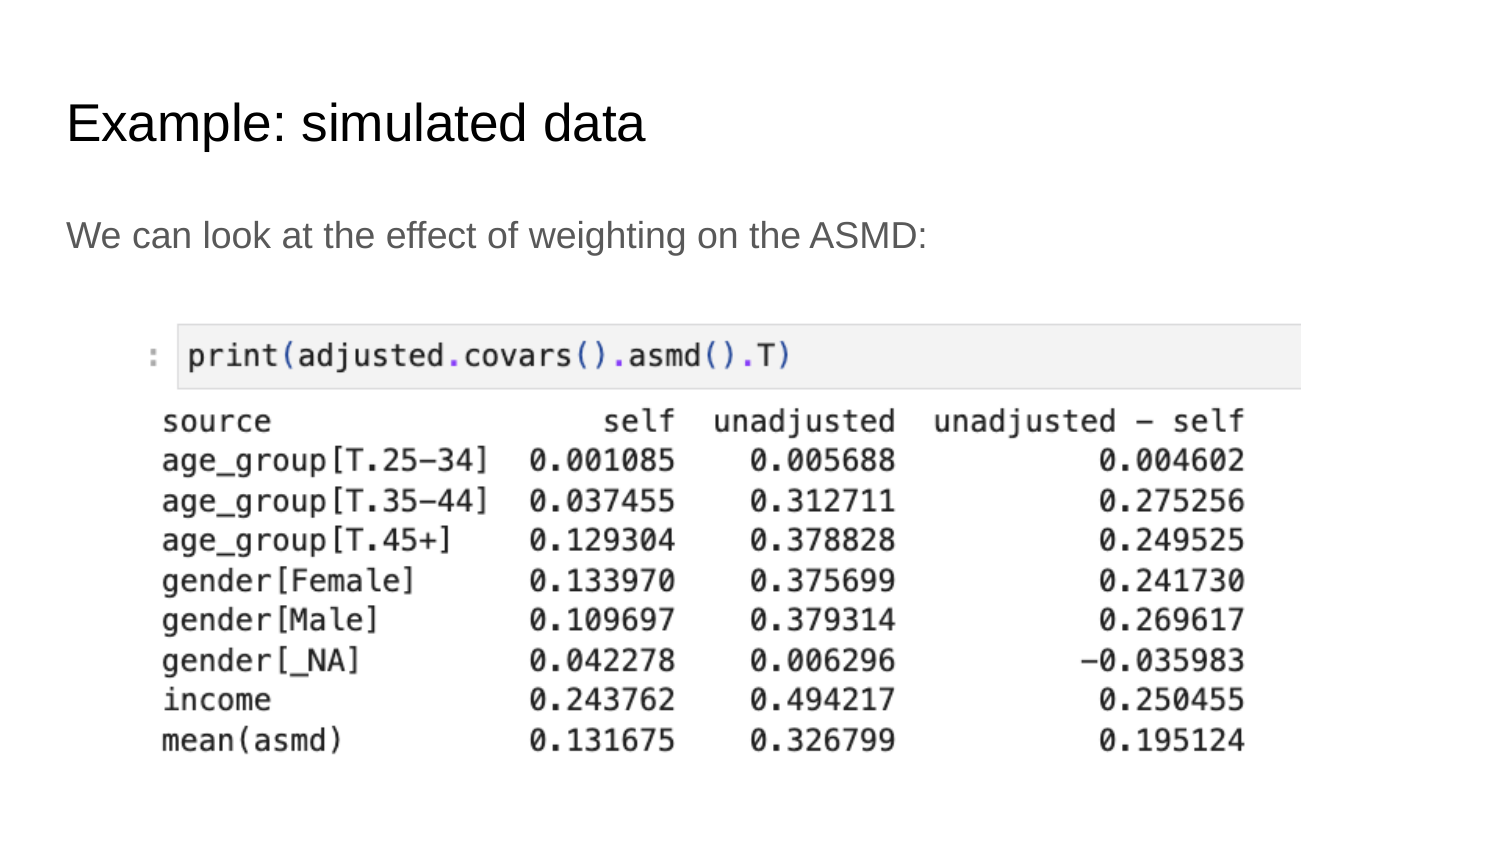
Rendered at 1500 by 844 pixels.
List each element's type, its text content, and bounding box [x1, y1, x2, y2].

list We can look at the effect of weighting on the ASMD: [51, 189, 1449, 750]
title Example: simulated data [51, 72, 1449, 167]
picture [143, 299, 1301, 785]
